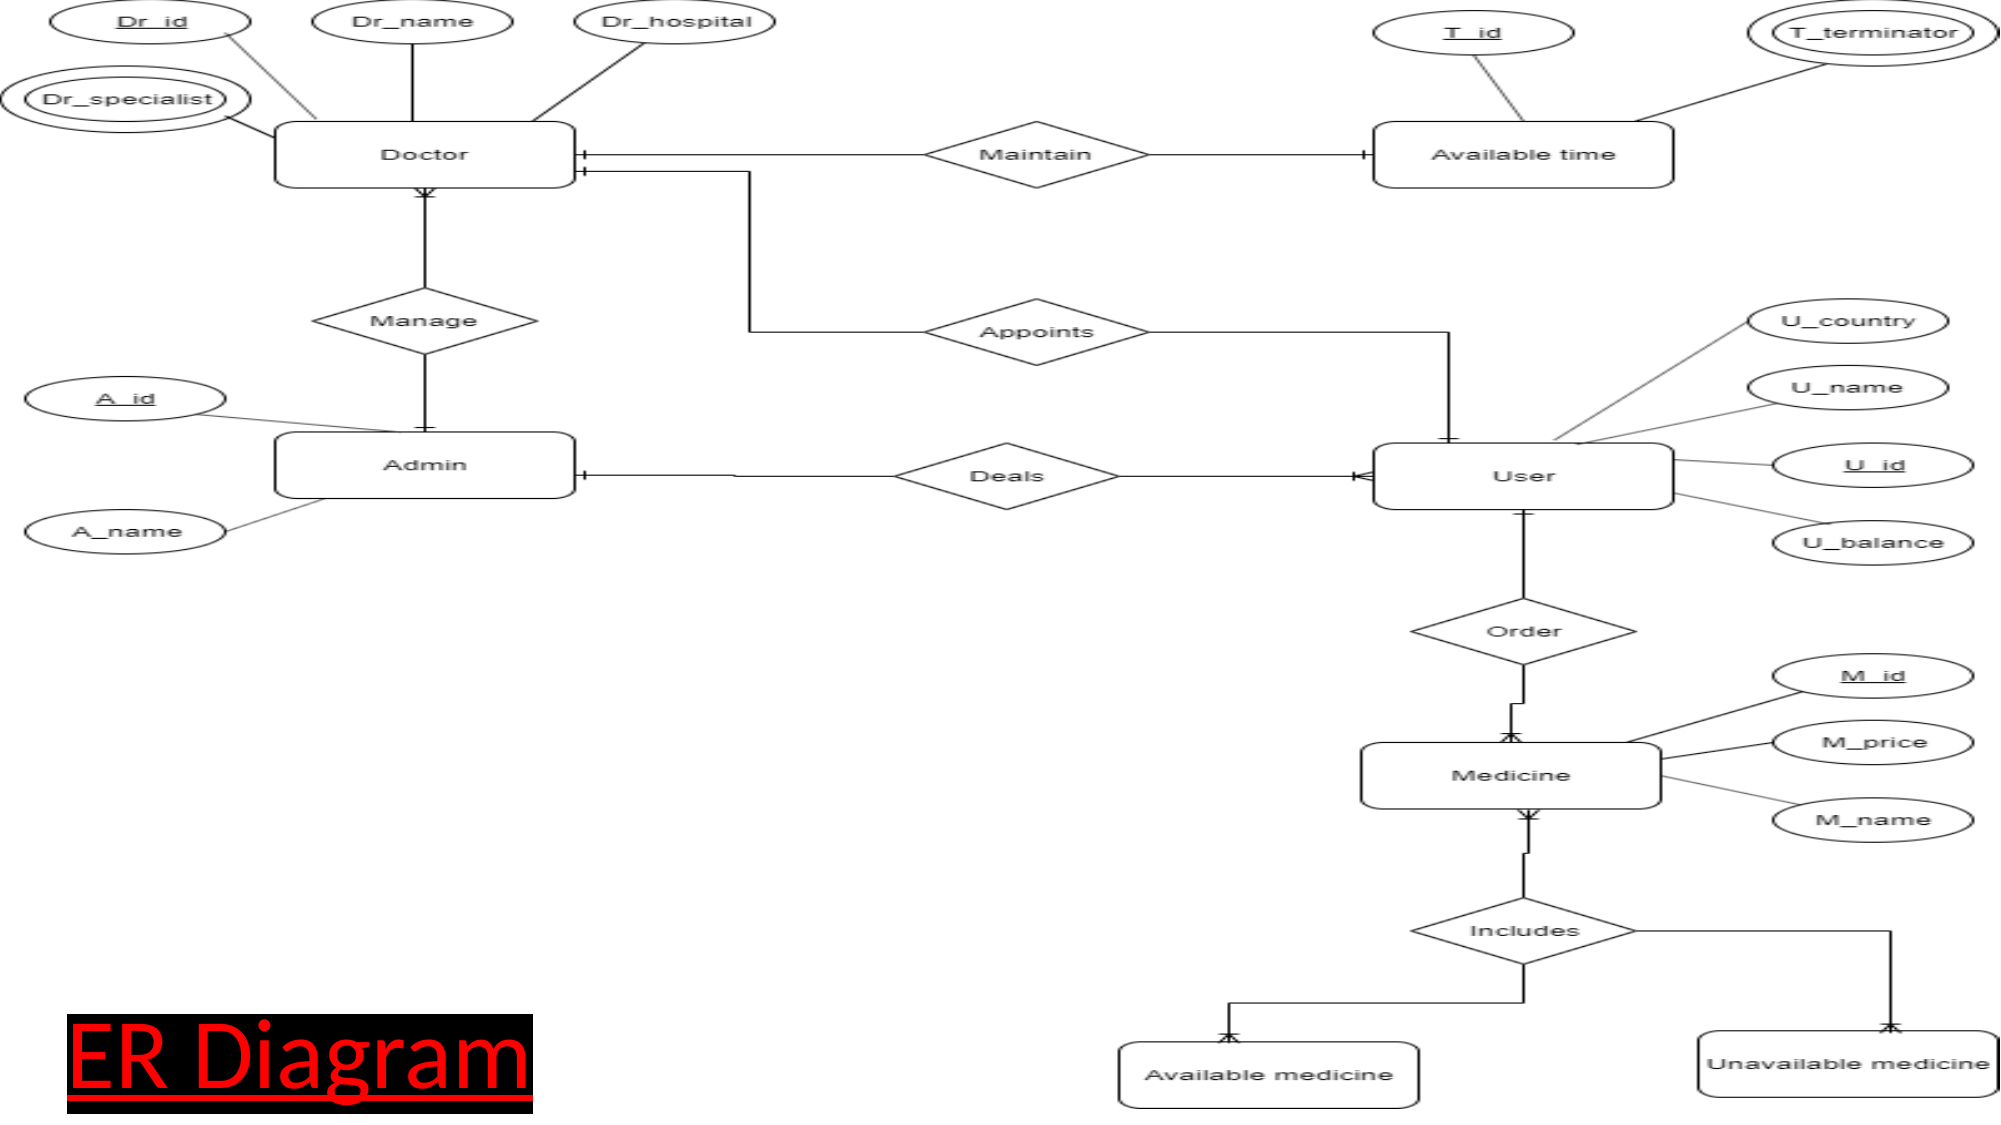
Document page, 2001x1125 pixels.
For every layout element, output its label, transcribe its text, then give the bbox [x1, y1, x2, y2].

picture [0, 0, 2000, 1109]
text_box ER Diagram [52, 1109, 566, 1116]
